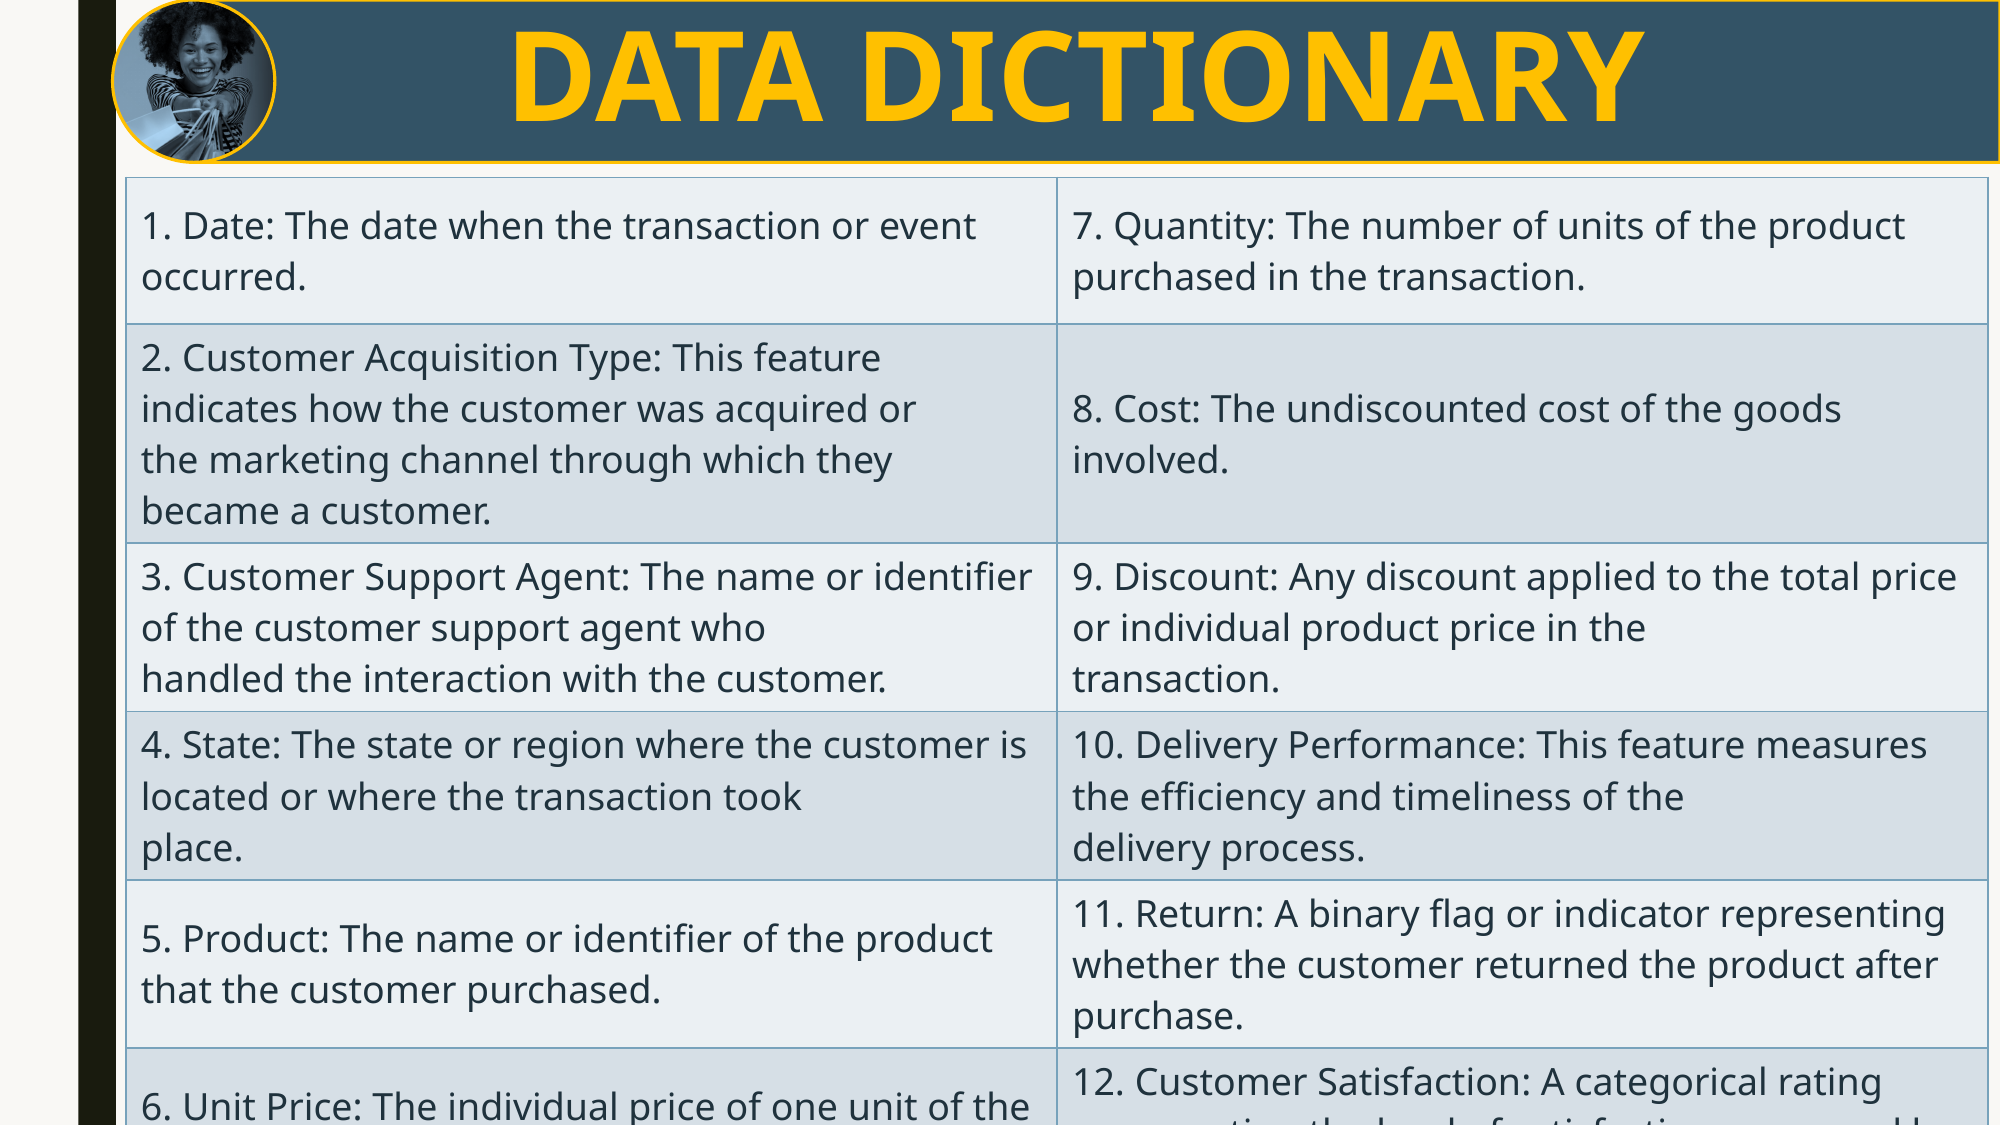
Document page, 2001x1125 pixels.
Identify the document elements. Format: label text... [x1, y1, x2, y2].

table_cell 10. Delivery Performance: This feature measures the efficiency and timeliness of the delivery process. [1058, 712, 1987, 879]
table_cell 5. Product: The name or identifier of the product that the customer purchased. [127, 881, 1056, 1047]
table_cell 2. Customer Acquisition Type: This feature indicates how the customer was acquired or the marketing channel through which they became a customer. [127, 325, 1056, 542]
table_header 1. Date: The date when the transaction or event occurred. [127, 178, 1056, 323]
table_cell 9. Discount: Any discount applied to the total price or individual product price in the transaction. [1058, 544, 1987, 711]
table_cell 8. Cost: The undiscounted cost of the goods involved. [1058, 325, 1987, 542]
table_cell 12. Customer Satisfaction: A categorical rating representing the level of satisfaction expressed by the customer after the interaction or purchase. [1058, 1049, 1987, 1125]
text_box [112, 0, 2000, 163]
table_header 7. Quantity: The number of units of the product purchased in the transaction. [1058, 178, 1987, 323]
table_cell 4. State: The state or region where the customer is located or where the transaction took place. [127, 712, 1056, 879]
table_cell 11. Return: A binary flag or indicator representing whether the customer returned the product after purchase. [1058, 881, 1987, 1047]
table_cell 3. Customer Support Agent: The name or identifier of the customer support agent who handled the interaction with the customer. [127, 544, 1056, 711]
table_cell 6. Unit Price: The individual price of one unit of the product. [127, 1049, 1056, 1125]
